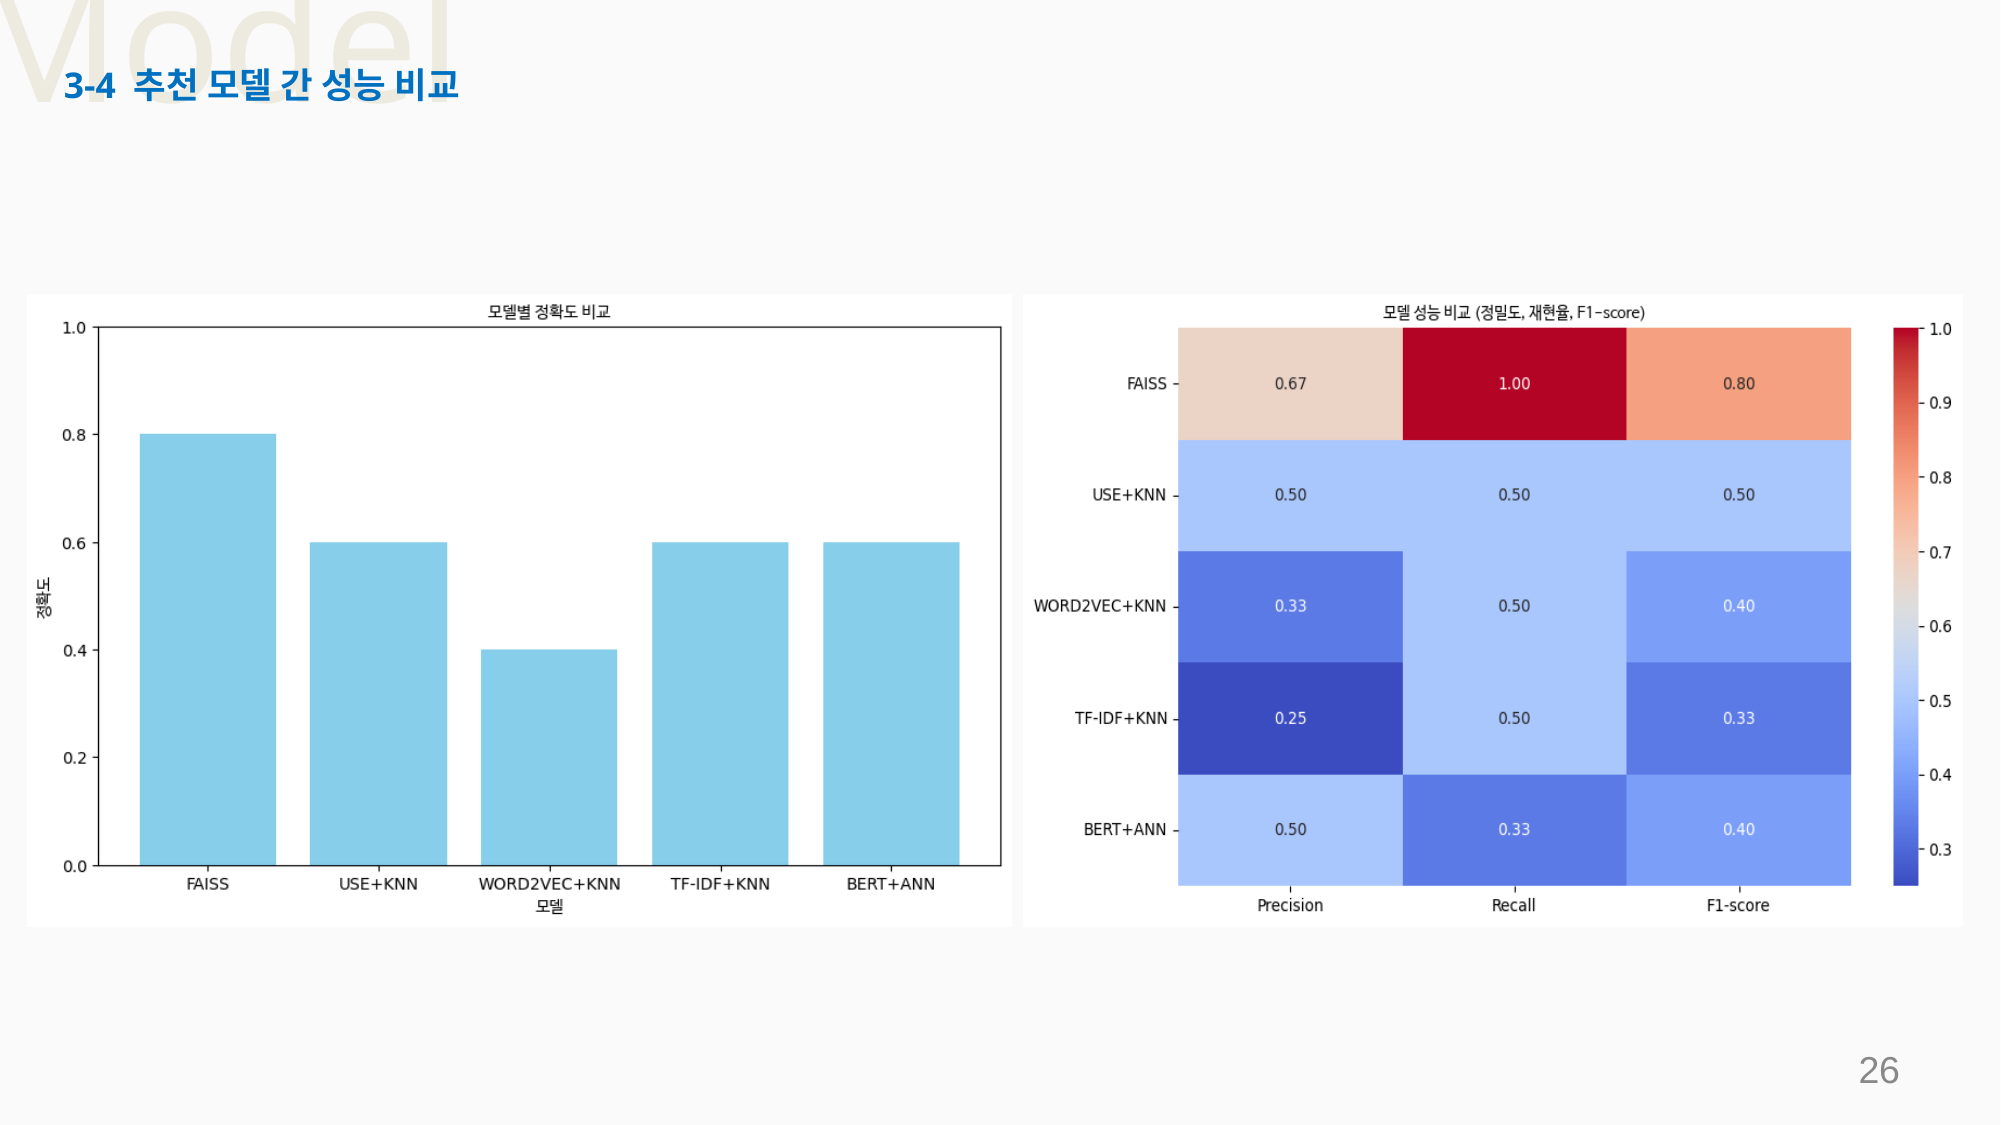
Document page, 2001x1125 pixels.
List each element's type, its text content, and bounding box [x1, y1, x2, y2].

slide_number ‹#› [1440, 1046, 1900, 1125]
text_box Model [0, 0, 1402, 136]
picture [26, 294, 1012, 927]
text_box 3-4 추천 모델 간 성능 비교 [63, 61, 1024, 106]
picture [1023, 294, 1963, 927]
